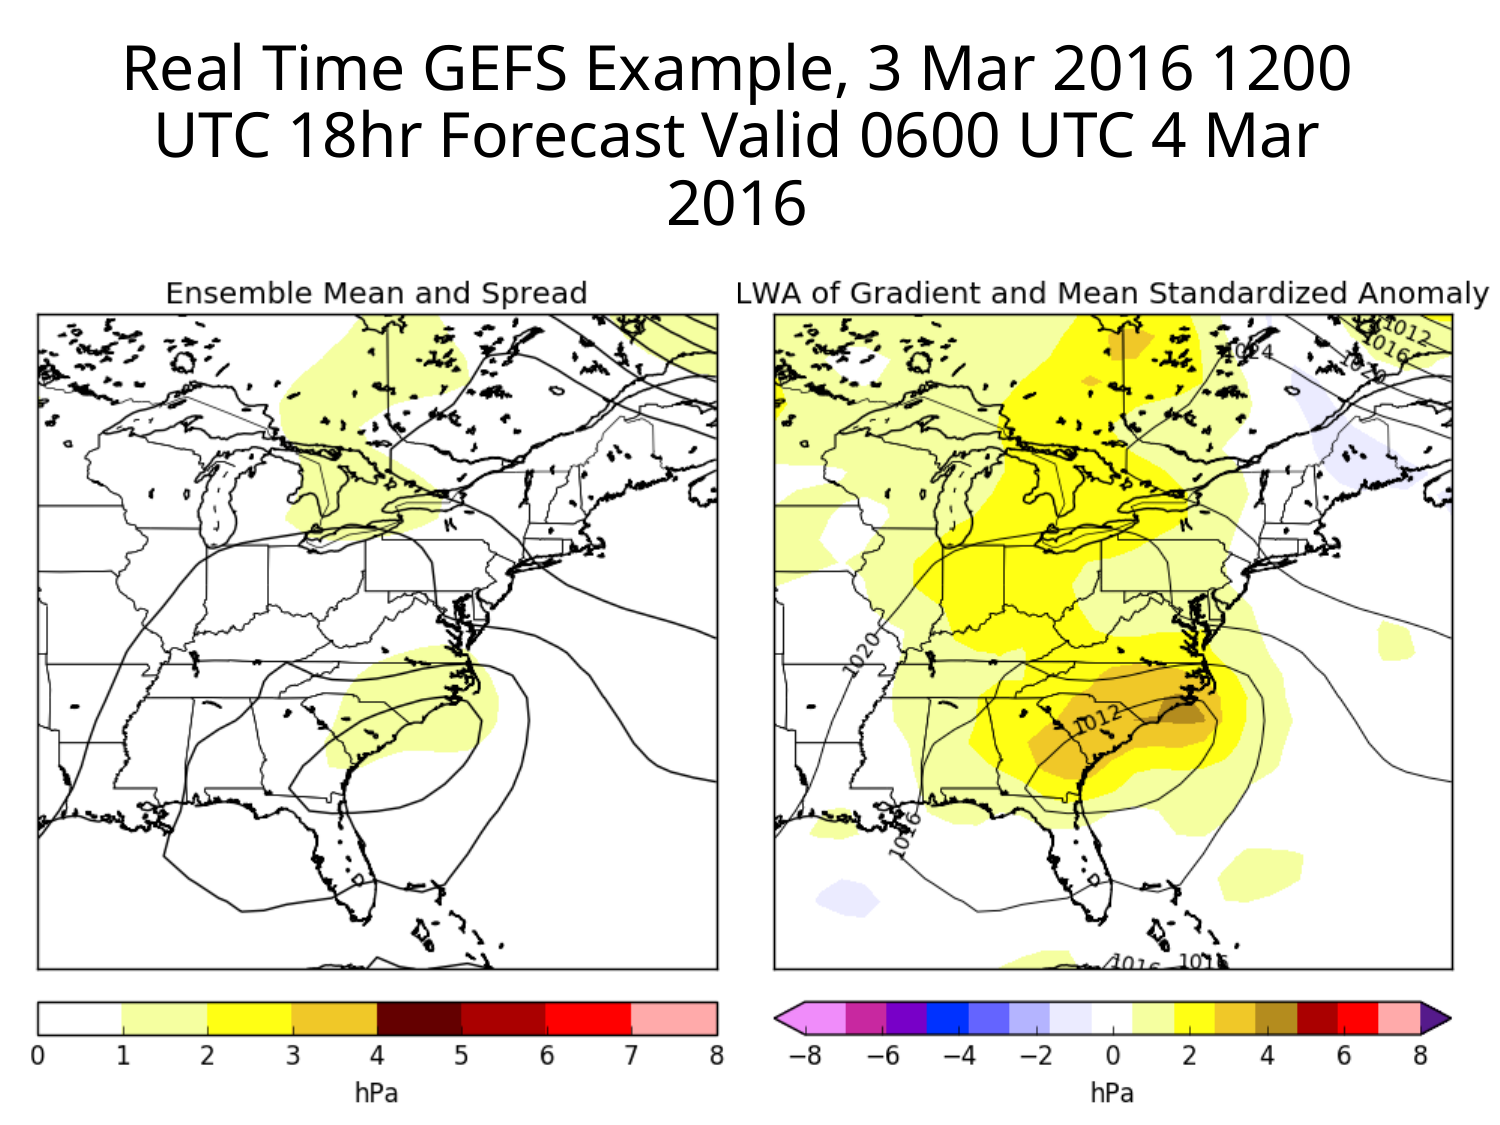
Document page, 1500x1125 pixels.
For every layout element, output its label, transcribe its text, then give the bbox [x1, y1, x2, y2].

picture [24, 224, 1500, 1125]
text_box Real Time GEFS Example, 3 Mar 2016 1200 UTC 18hr Forecast Valid 0600 UTC 4 Mar 2016 [90, 28, 1385, 224]
